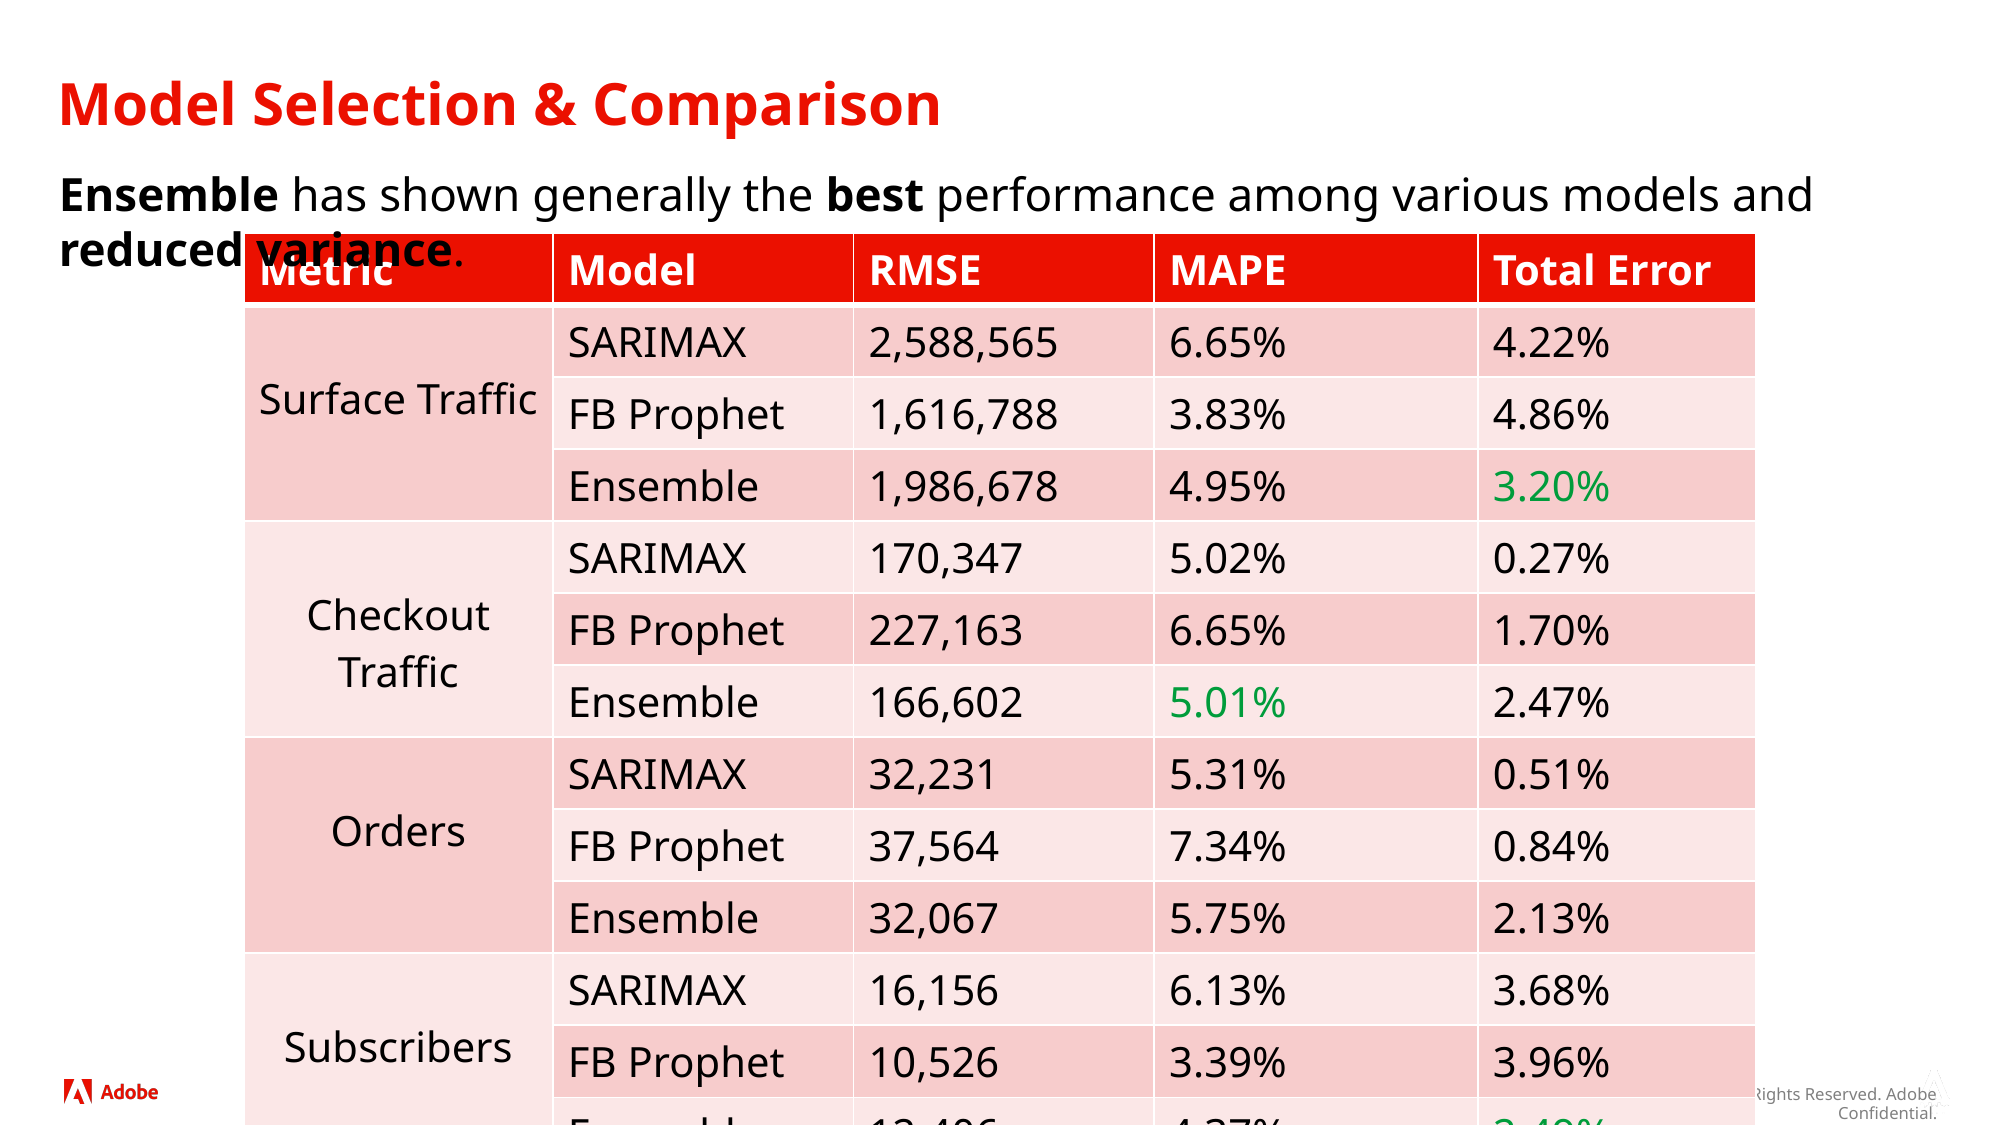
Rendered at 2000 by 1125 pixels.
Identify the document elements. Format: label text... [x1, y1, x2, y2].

picture [1918, 1070, 1950, 1114]
picture [64, 1079, 158, 1104]
table_cell SARIMAX [554, 966, 853, 1024]
table_cell FB Prophet [554, 1026, 853, 1097]
table_cell 2.49% [1479, 1098, 1755, 1125]
table_cell 4.37% [1155, 1098, 1477, 1125]
table_cell 6.13% [1155, 966, 1477, 1024]
table_cell 12,406 [854, 1098, 1153, 1125]
table_cell 3.39% [1155, 1026, 1477, 1097]
table_cell 3.96% [1479, 1026, 1755, 1097]
table_cell 16,156 [854, 966, 1153, 1024]
table_cell Ensemble [554, 1098, 853, 1125]
table_cell 10,526 [854, 1026, 1153, 1097]
title Model Selection & Comparison [49, 47, 1950, 157]
list Ensemble has shown generally the best performance among various models and reduced variance. [49, 157, 1950, 966]
table_cell 3.68% [1479, 966, 1755, 1024]
table_cell Subscribers [245, 966, 552, 1125]
